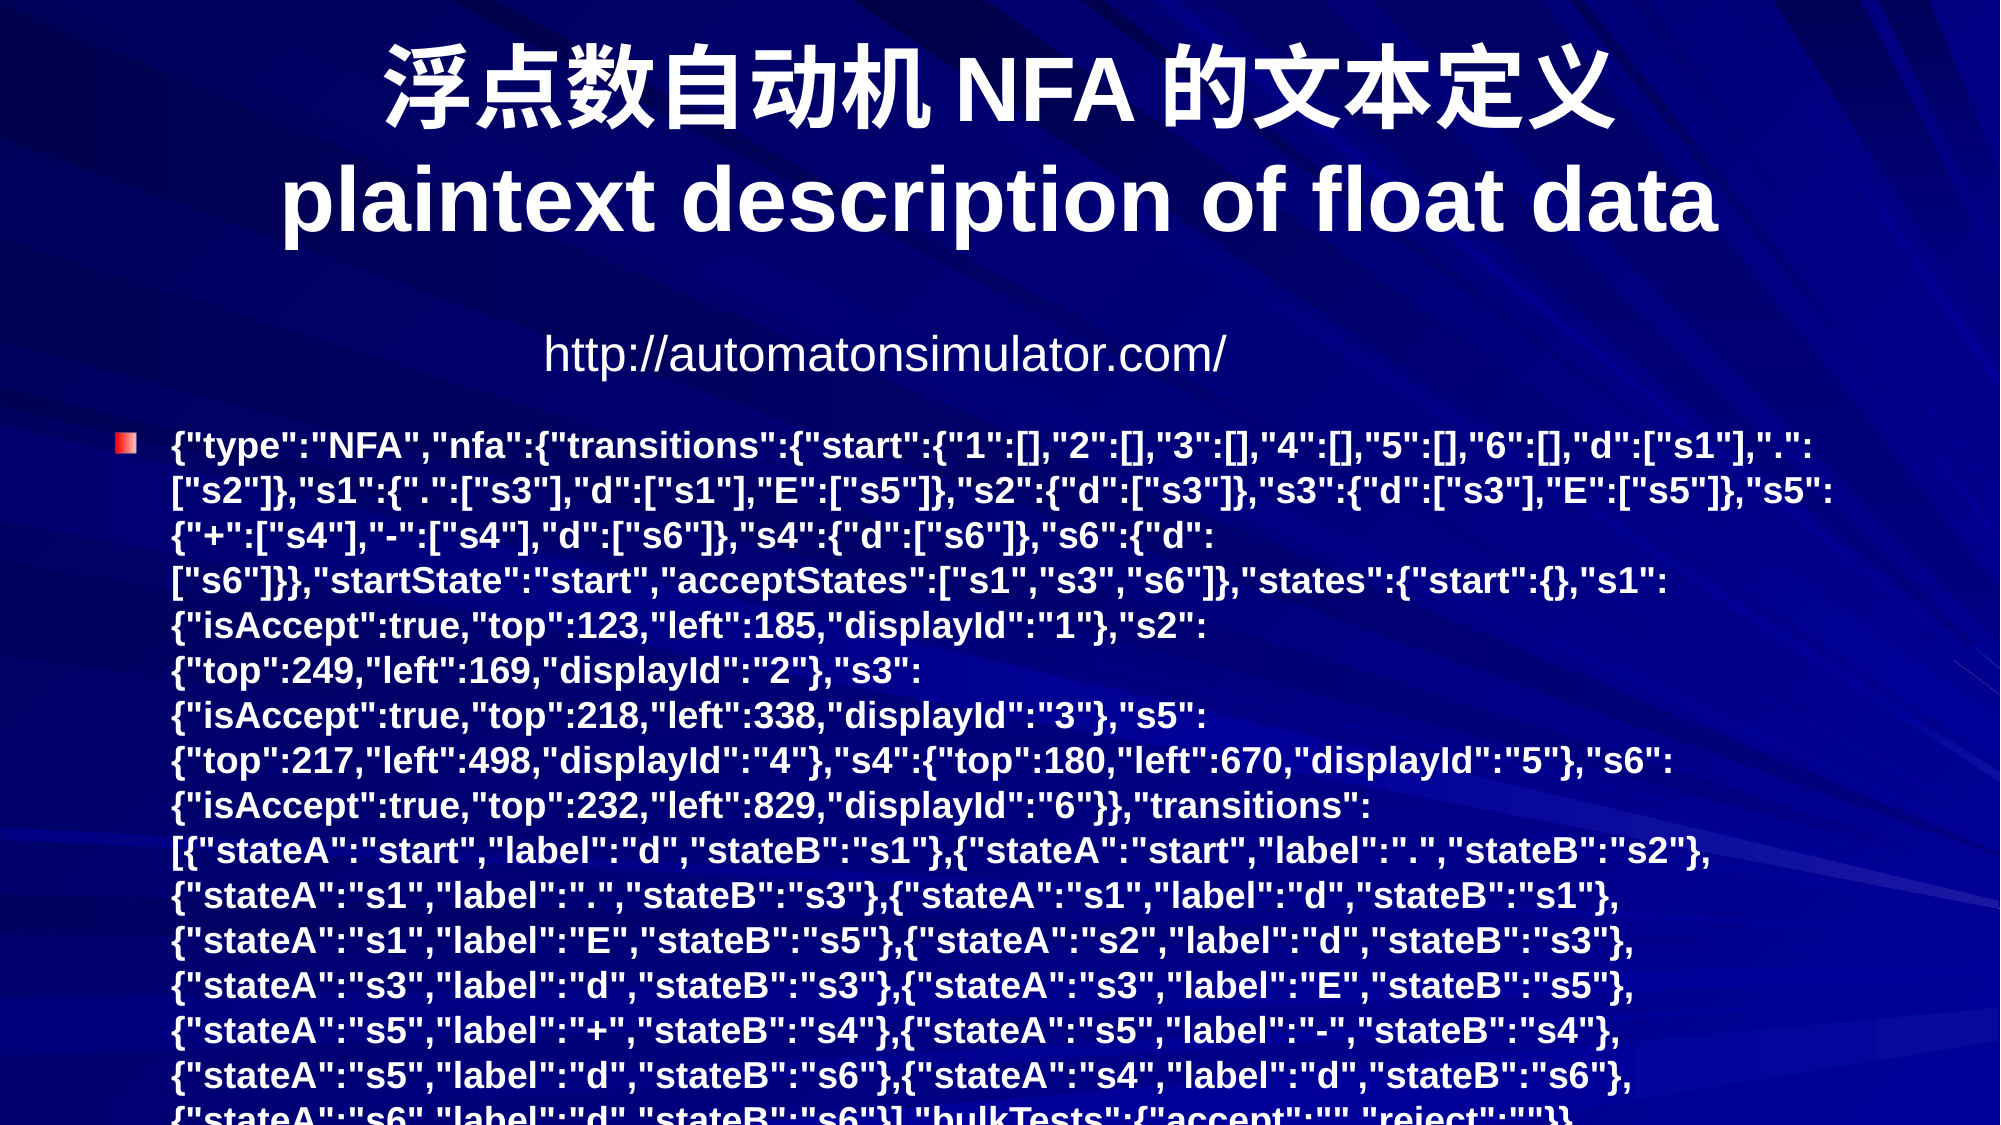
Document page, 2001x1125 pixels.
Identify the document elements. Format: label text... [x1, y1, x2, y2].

text_box http://automatonsimulator.com/ [528, 314, 1243, 390]
title 浮点数自动机NFA的文本定义 plaintext description of float data [99, 45, 1901, 234]
list {"type":"NFA","nfa":{"transitions":{"start":{"1":[],"2":[],"3":[],"4":[],"5":[],"6":[],"d":["s1"],".":["s2"]},"s1":{".":["s3"],"d":["s1"],"E":["s5"]},"s2":{"d":["s3"]},"s3":{"d":["s3"],"E":["s5"]},"s5":{"+":["s4"],"-":["s4"],"d":["s6"]},"s4":{"d":["s6"]},"s6":{"d":["s6"]}},"startState":"start","acceptStates":["s1","s3","s6"]},"states":{"start":{},"s1":{"isAccept":true,"top":123,"left":185,"displayId":"1"},"s2":{"top":249,"left":169,"displayId":"2"},"s3":{"isAccept":true,"top":218,"left":338,"displayId":"3"},"s5":{"top":217,"left":498,"displayId":"4"},"s4":{"top":180,"left":670,"displayId":"5"},"s6":{"isAccept":true,"top":232,"left":829,"displayId":"6"}},"transitions":[{"stateA":"start","label":"d","stateB":"s1"},{"stateA":"start","label":".","stateB":"s2"},{"stateA":"s1","label":".","stateB":"s3"},{"stateA":"s1","label":"d","stateB":"s1"},{"stateA":"s1","label":"E","stateB":"s5"},{"stateA":"s2","label":"d","stateB":"s3"},{"stateA":"s3","label":"d","stateB":"s3"},{"stateA":"s3","label":"E","stateB":"s5"},{"stateA":"s5","label":"+","stateB":"s4"},{"stateA":"s5","label":"-","stateB":"s4"},{"stateA":"s5","label":"d","stateB":"s6"},{"stateA":"s4","label":"d","stateB":"s6"},{"stateA":"s6","label":"d","stateB":"s6"}],"bulkTests":{"accept":"","reject":""}} [99, 413, 1901, 1006]
picture [114, 431, 139, 456]
slide_number [1433, 1023, 1901, 1100]
footer [683, 1024, 1317, 1101]
